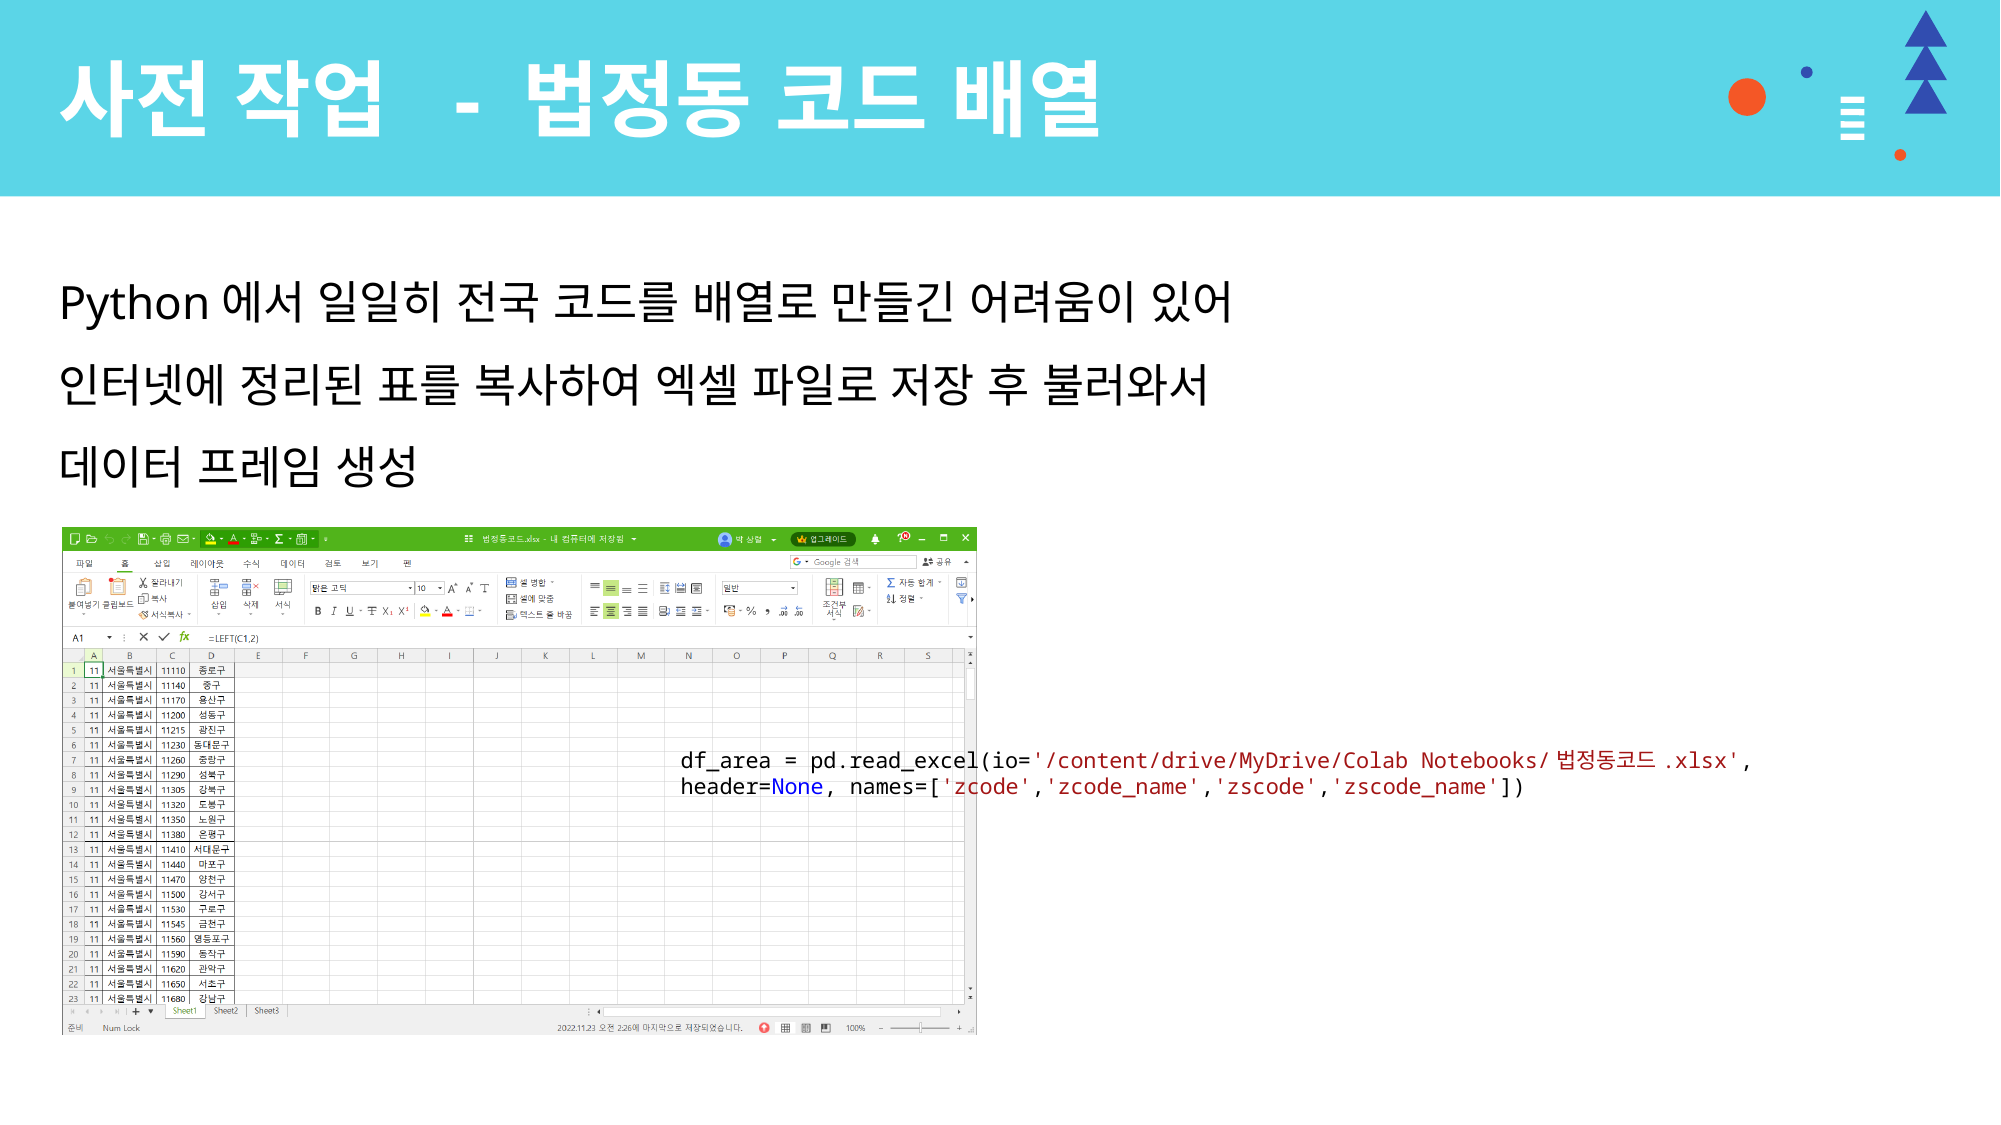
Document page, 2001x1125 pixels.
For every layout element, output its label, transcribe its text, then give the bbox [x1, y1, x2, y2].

text_box Python에서 일일히 전국 코드를 배열로 만들긴 어려움이 있어 인터넷에 정리된 표를 복사하여 엑셀 파일로 저장 후 불러와서 데이터 프레임 생성 [43, 238, 1518, 584]
text_box df_area = pd.read_excel(io='/content/drive/MyDrive/Colab Notebooks/법정동코드.xlsx', header=None, names=['zcode','zcode_name','zscode','zscode_name']) [977, 746, 1854, 845]
title 사전 작업 - 법정동 코드 배열 [43, 45, 1352, 157]
picture [62, 527, 977, 1035]
